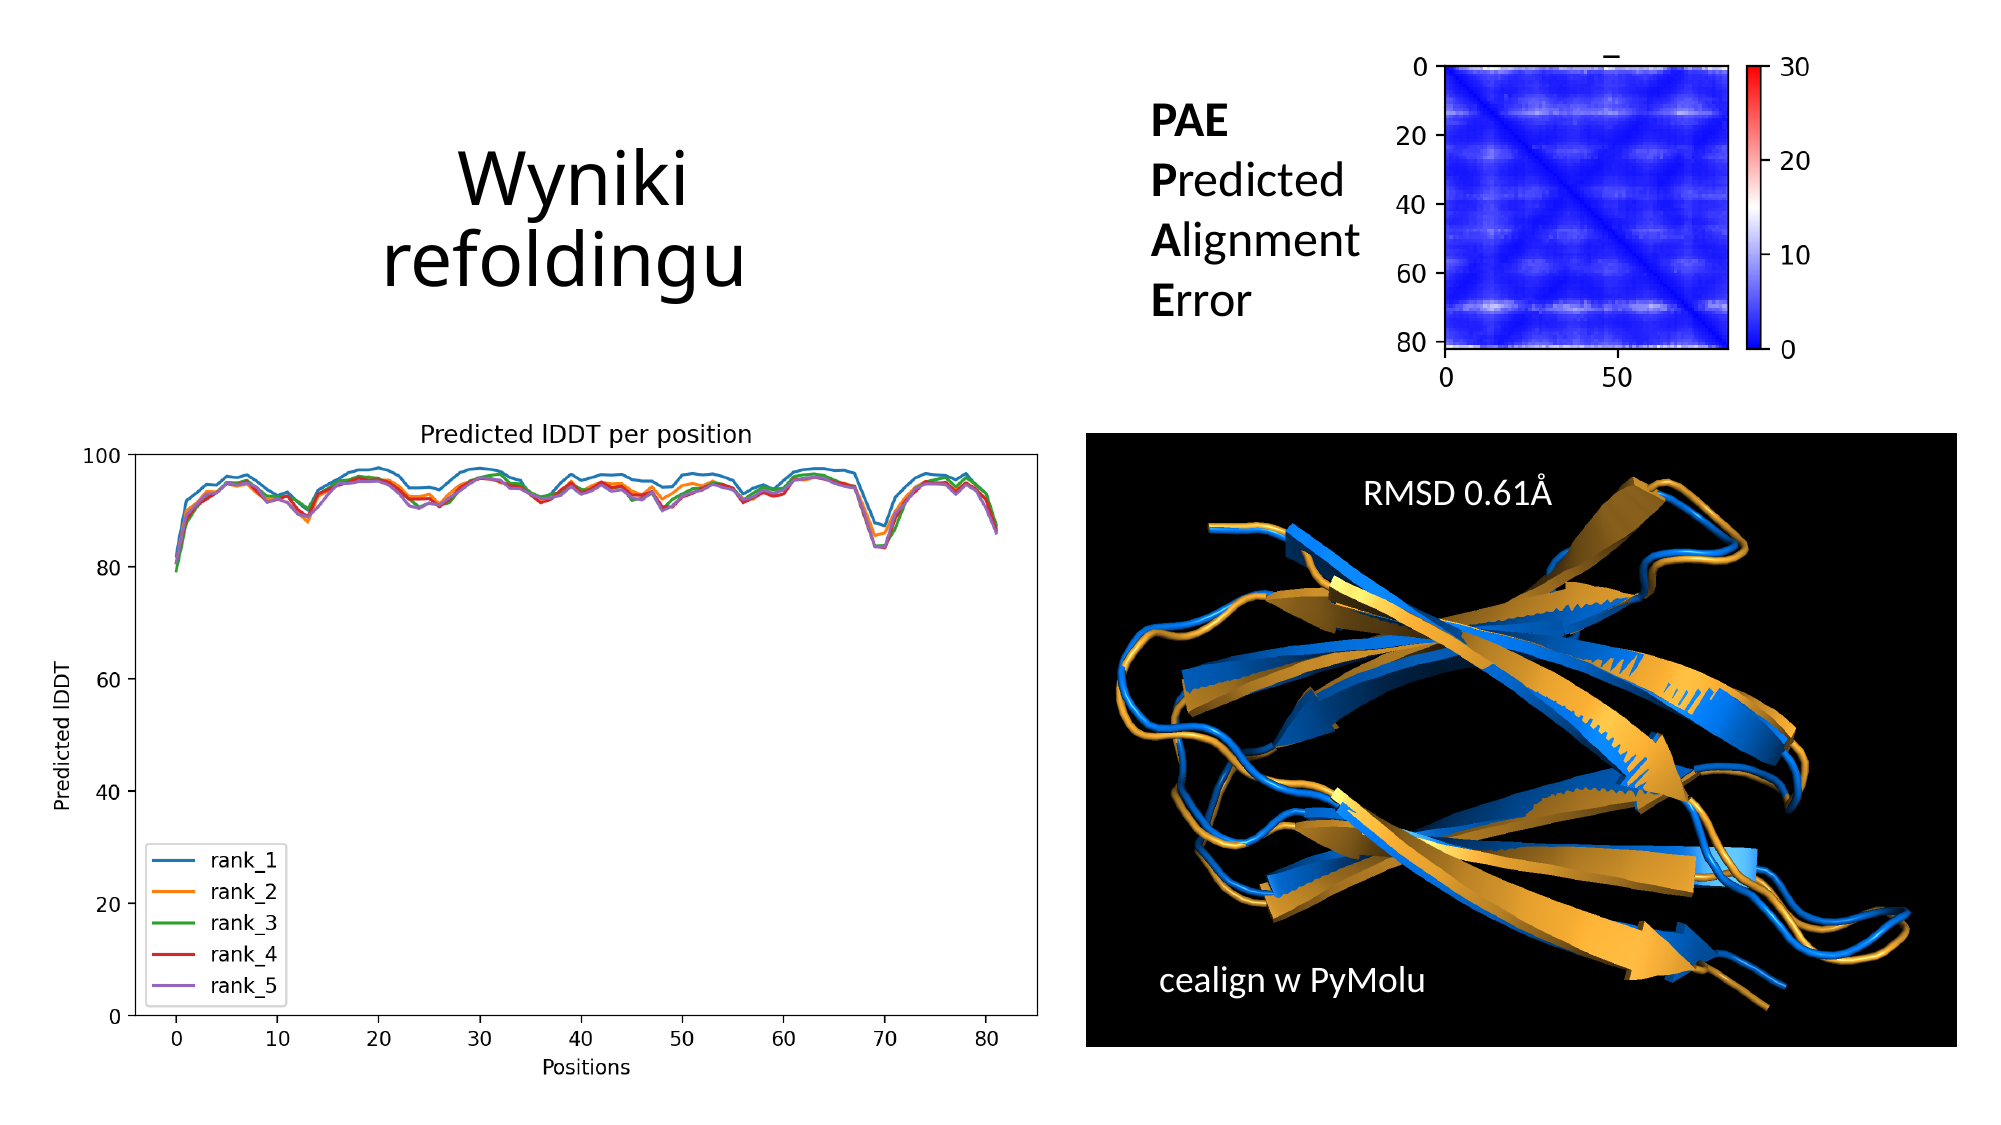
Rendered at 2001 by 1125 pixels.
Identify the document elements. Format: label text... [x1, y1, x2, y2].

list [39, 409, 1051, 1093]
picture [1376, 54, 1826, 410]
title Wyniki refoldingu [283, 106, 865, 337]
text_box PAE Predicted Alignment Error [1136, 79, 1376, 334]
picture [1086, 433, 1957, 1047]
